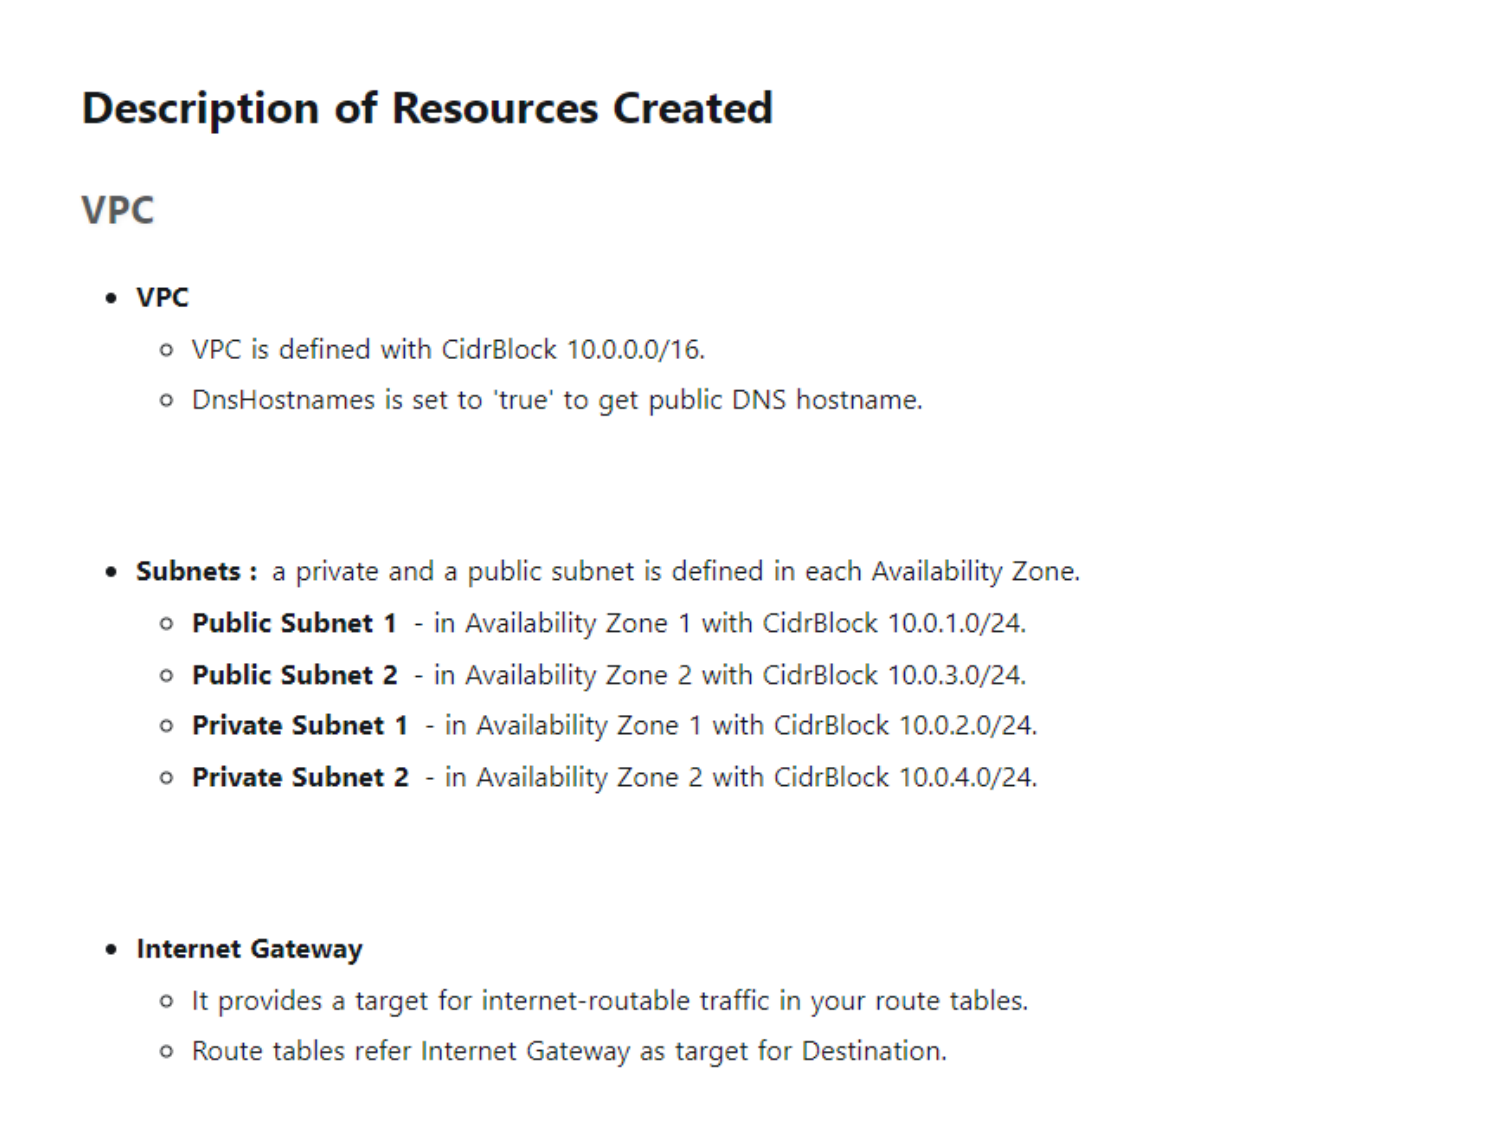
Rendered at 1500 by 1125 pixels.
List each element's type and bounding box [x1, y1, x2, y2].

list [56, 49, 1444, 1125]
